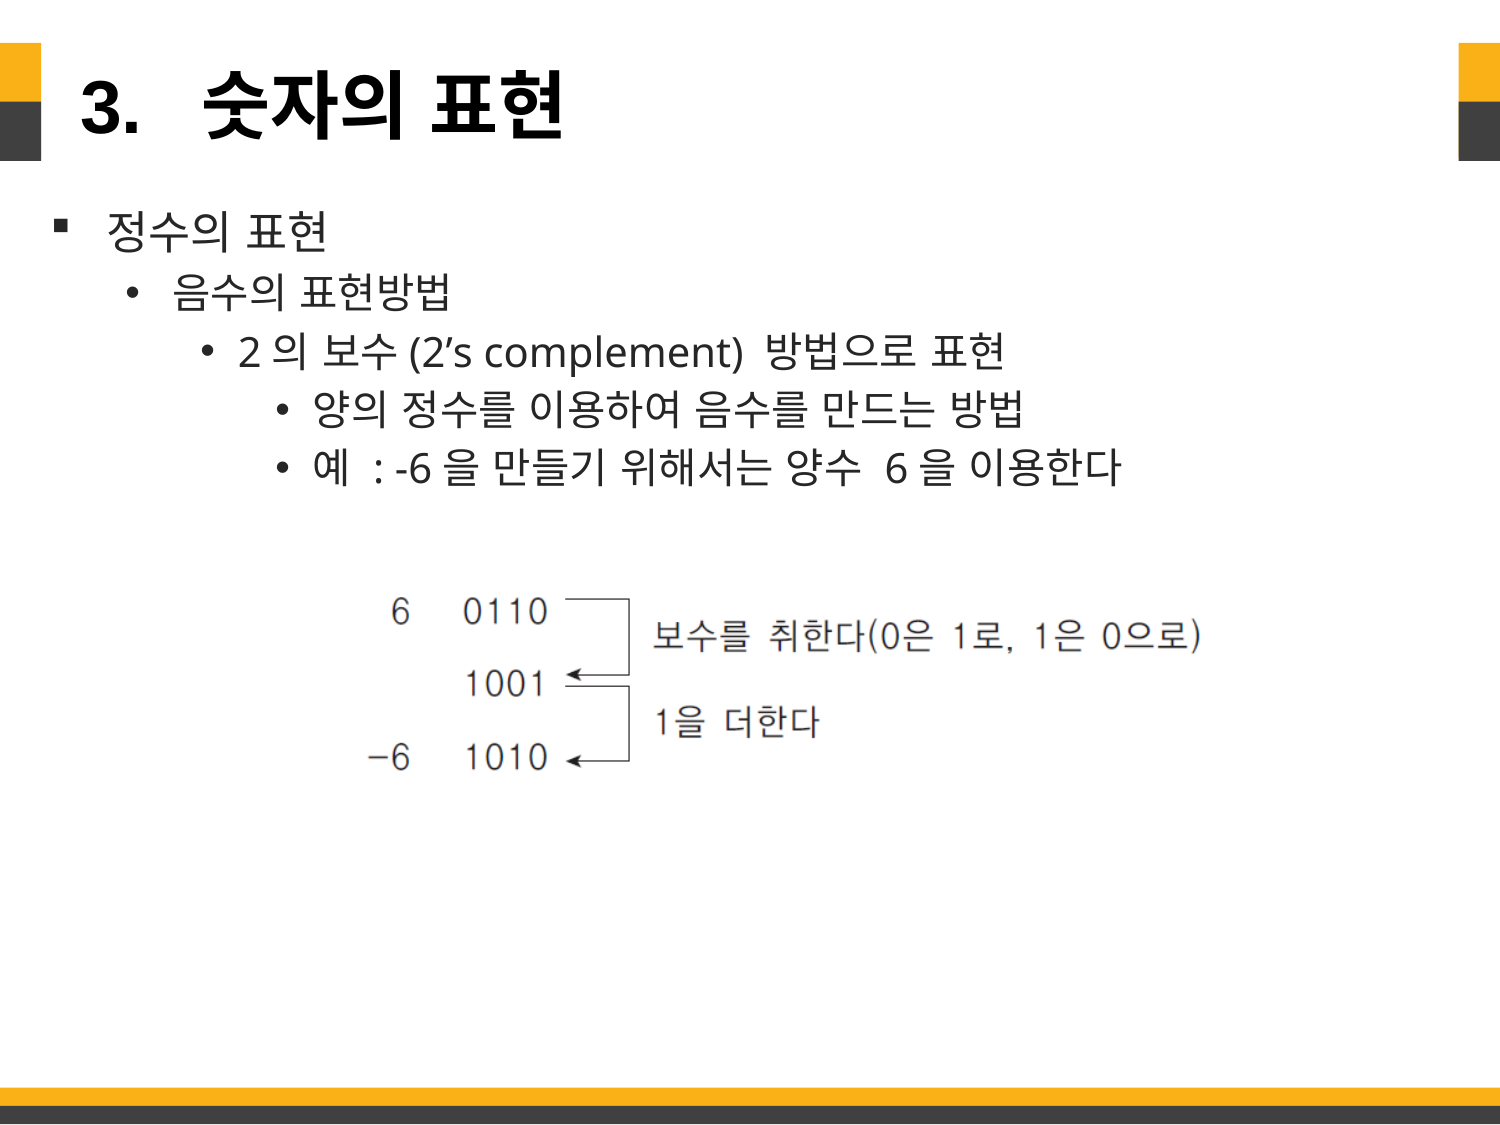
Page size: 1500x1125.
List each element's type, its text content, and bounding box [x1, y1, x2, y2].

list 정수의 표현 음수의 표현방법 2의 보수(2’s complement) 방법으로 표현 양의 정수를 이용하여 음수를 만드는 방법 예 : -6을 만들기 위해서는 양수 6을 이용한다 [35, 196, 1471, 1012]
title 3. 숫자의 표현 [64, 47, 1447, 161]
picture [300, 550, 1239, 819]
